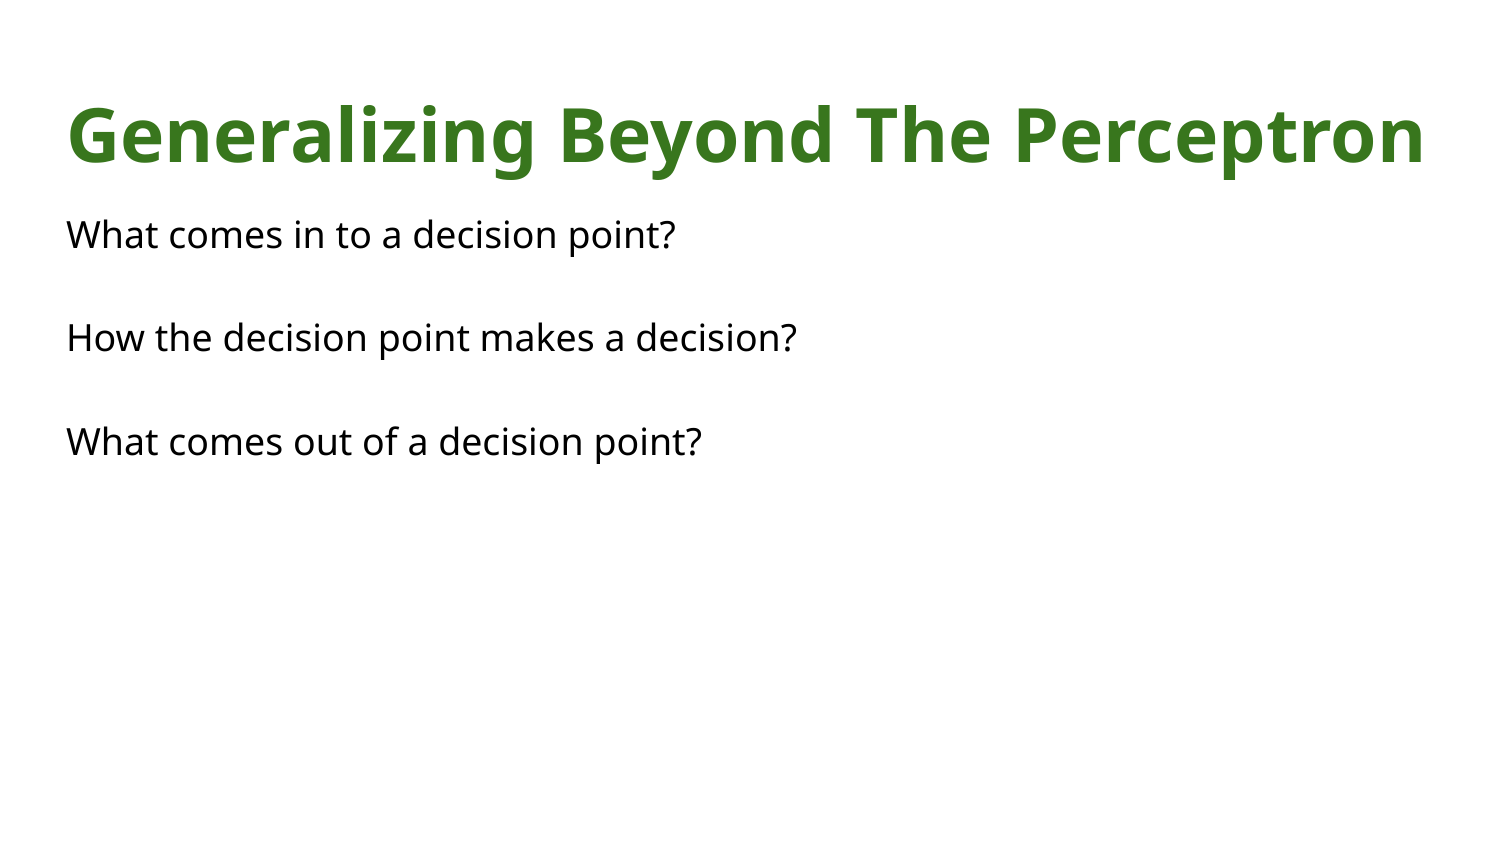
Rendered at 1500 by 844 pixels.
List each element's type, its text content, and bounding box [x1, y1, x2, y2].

title Generalizing Beyond The Perceptron [51, 72, 1449, 167]
list What comes in to a decision point? How the decision point makes a decision? What comes out of a decision point? [51, 189, 1449, 750]
